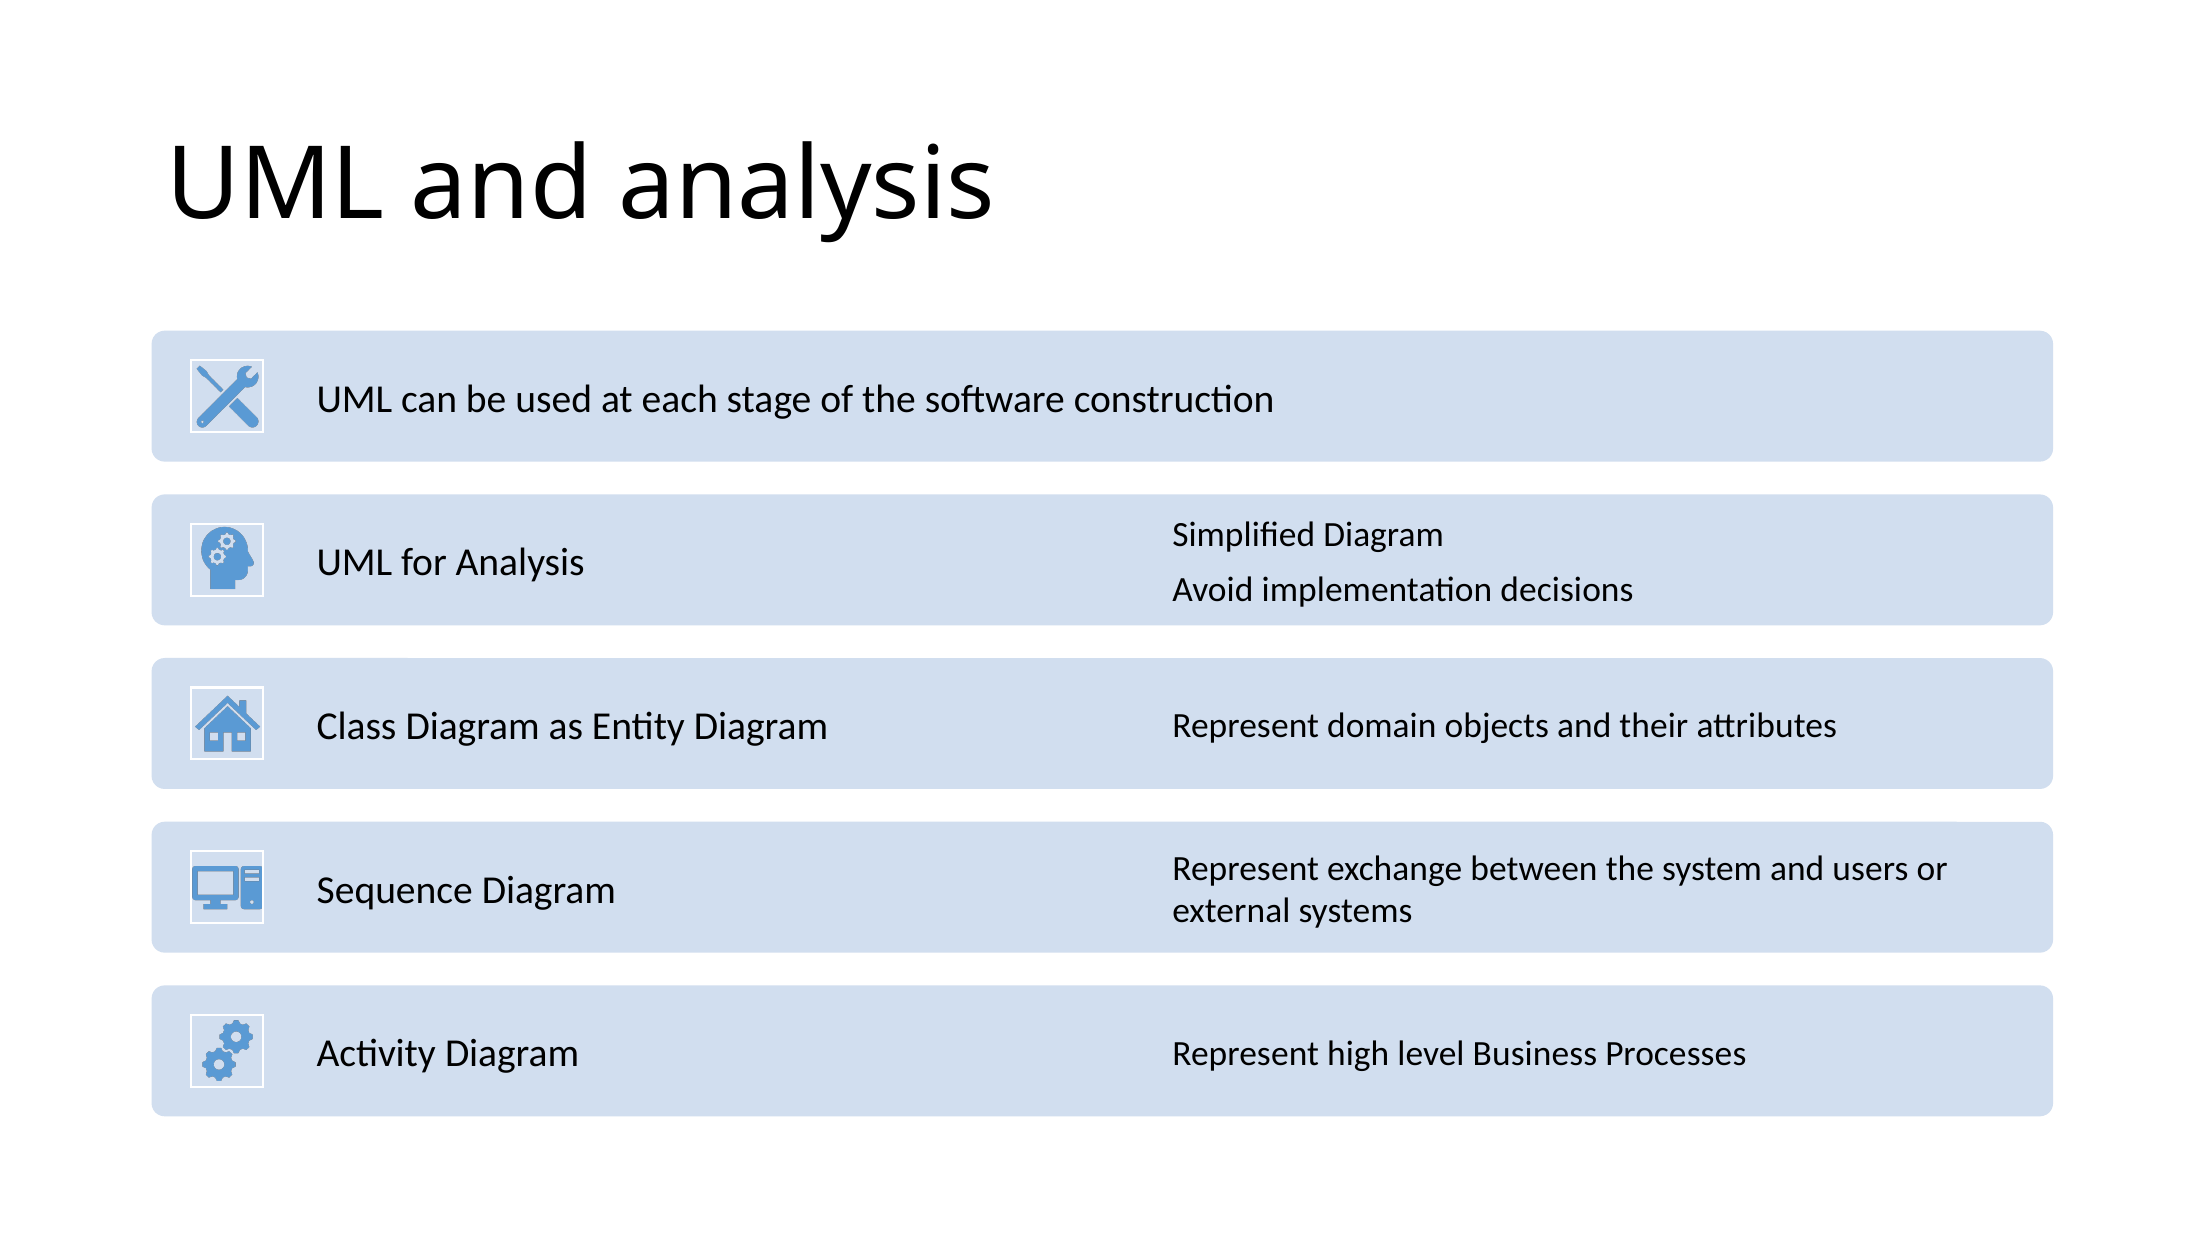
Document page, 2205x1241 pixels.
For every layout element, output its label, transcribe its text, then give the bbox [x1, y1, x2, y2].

title UML and analysis [151, 66, 2054, 306]
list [151, 330, 2054, 1117]
